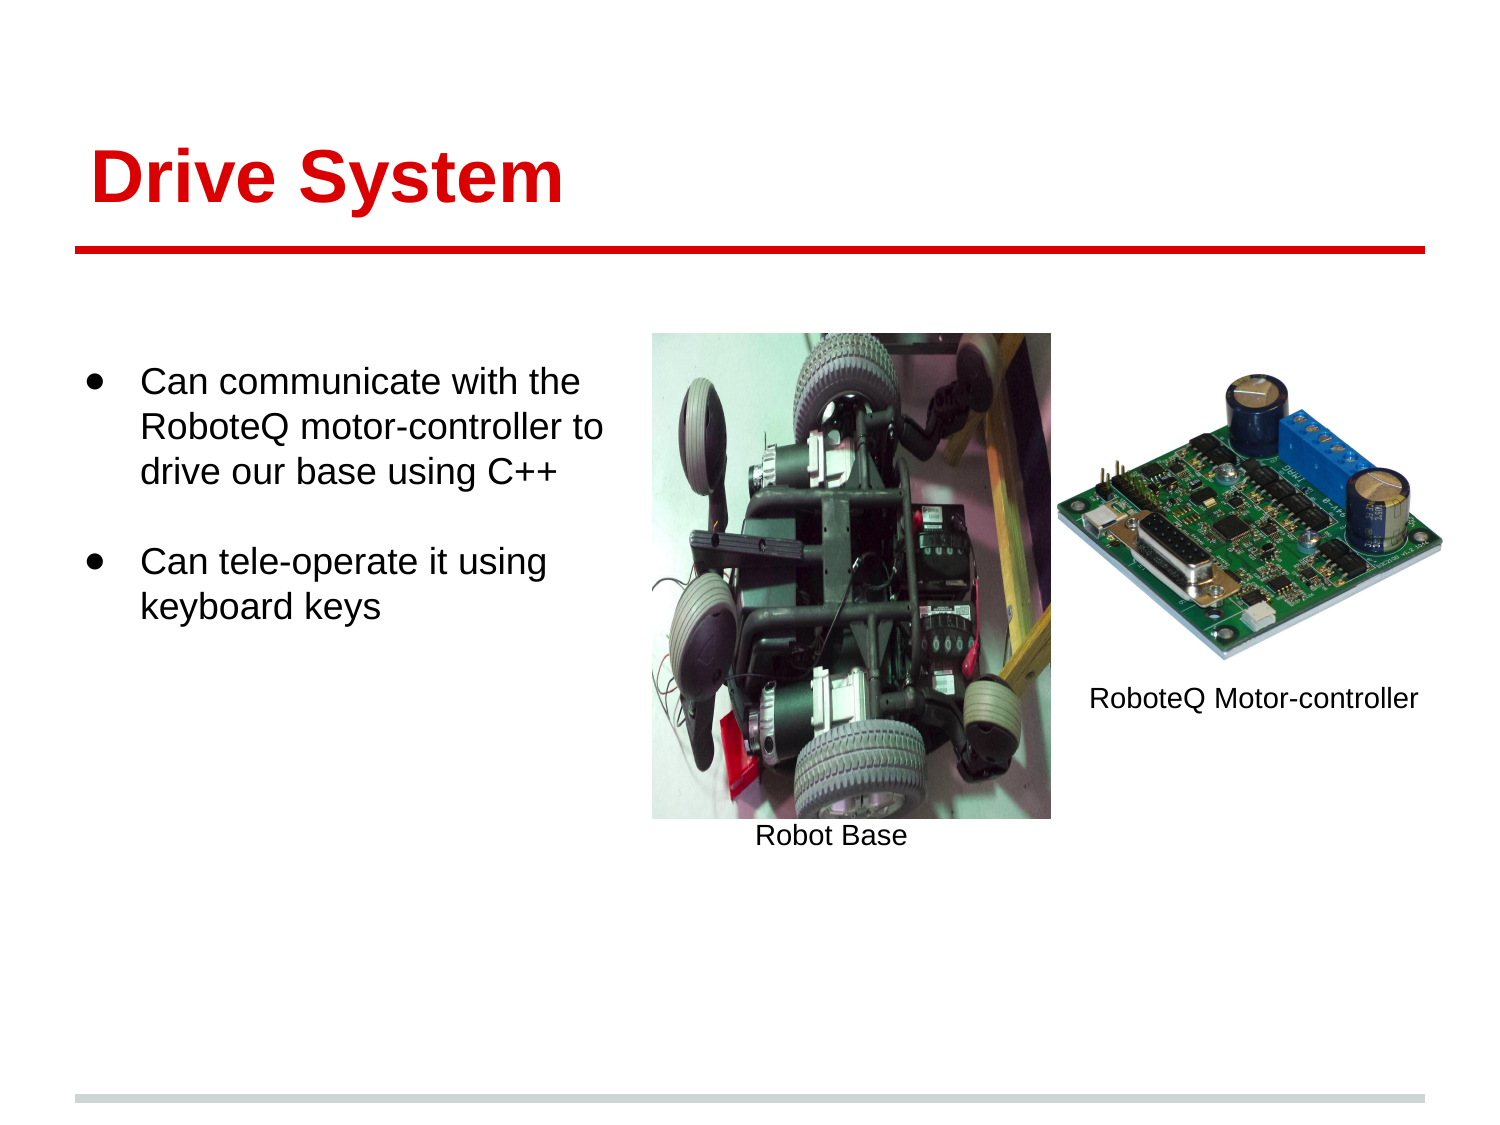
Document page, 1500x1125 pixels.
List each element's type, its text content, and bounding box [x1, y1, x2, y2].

list Can communicate with the RoboteQ motor-controller to drive our base using C++ Can tele-operate it using keyboard keys [50, 296, 624, 1112]
text_box Robot Base [501, 801, 1154, 916]
picture [652, 333, 1450, 819]
title Drive System [75, 45, 1425, 233]
text_box RoboteQ Motor-controller [1056, 664, 1500, 784]
